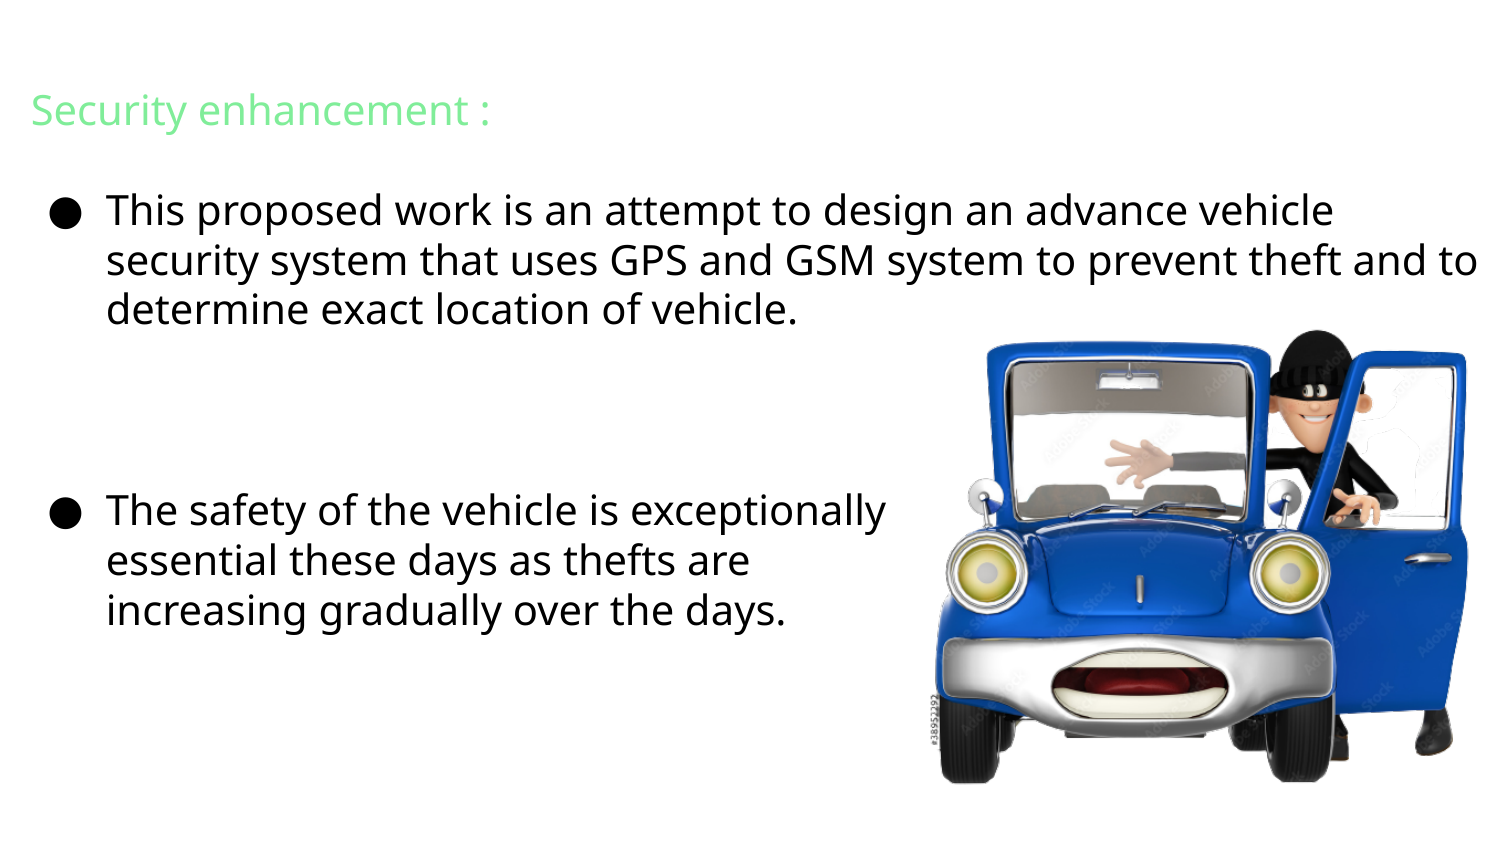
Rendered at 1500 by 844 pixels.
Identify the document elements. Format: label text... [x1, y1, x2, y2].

text_box Security enhancement : This proposed work is an attempt to design an advance vehicle security system that uses GPS and GSM system to prevent theft and to determine exact location of vehicle. The safety of the vehicle is exceptionally essential these days as thefts are increasing gradually over the days. [15, 68, 1500, 749]
picture [922, 268, 1475, 821]
